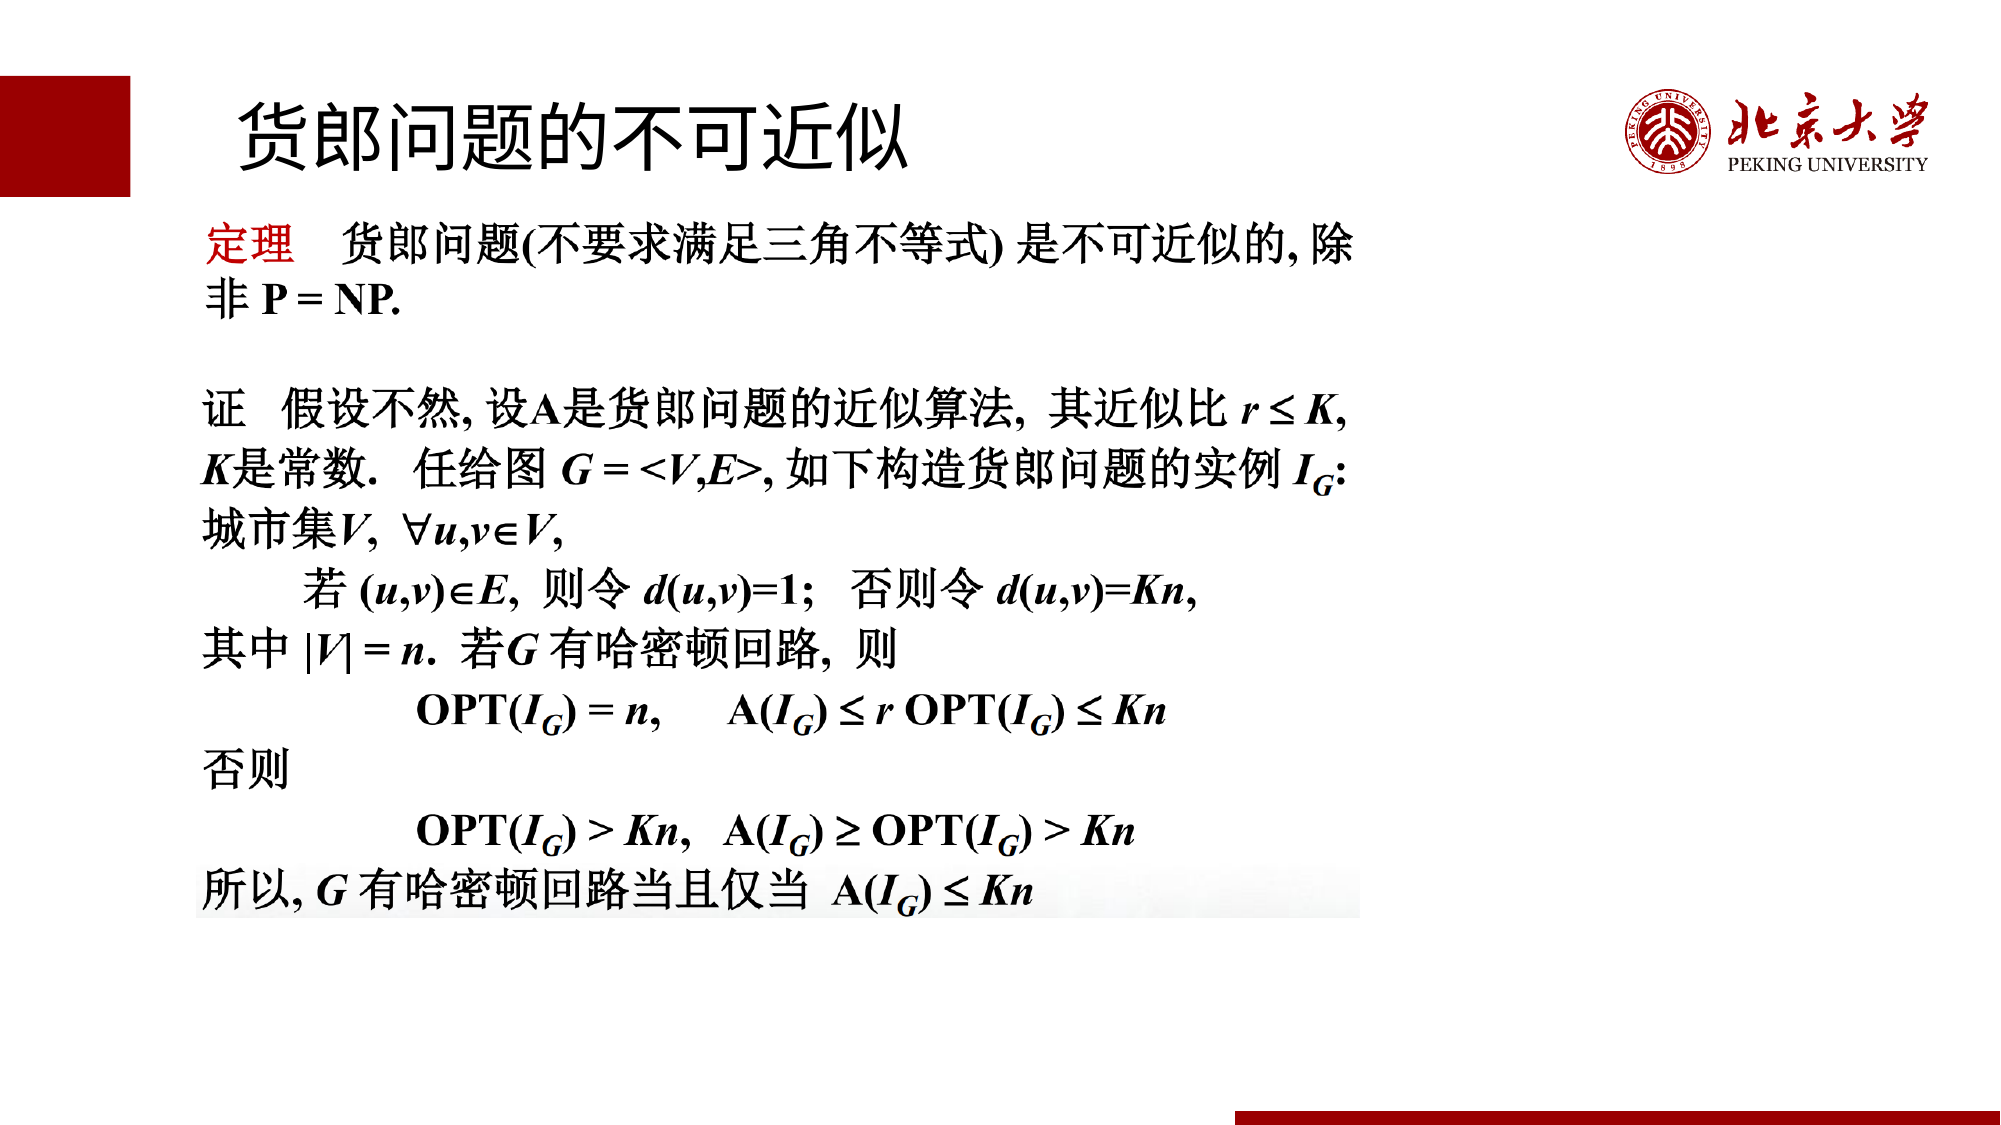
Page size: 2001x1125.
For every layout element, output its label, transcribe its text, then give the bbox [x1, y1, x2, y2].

picture [196, 373, 1360, 918]
text_box [1235, 1111, 2000, 1125]
text_box 货郎问题的不可近似 [220, 83, 1173, 189]
picture [196, 203, 1369, 327]
text_box [0, 75, 131, 197]
picture [1625, 89, 1928, 174]
